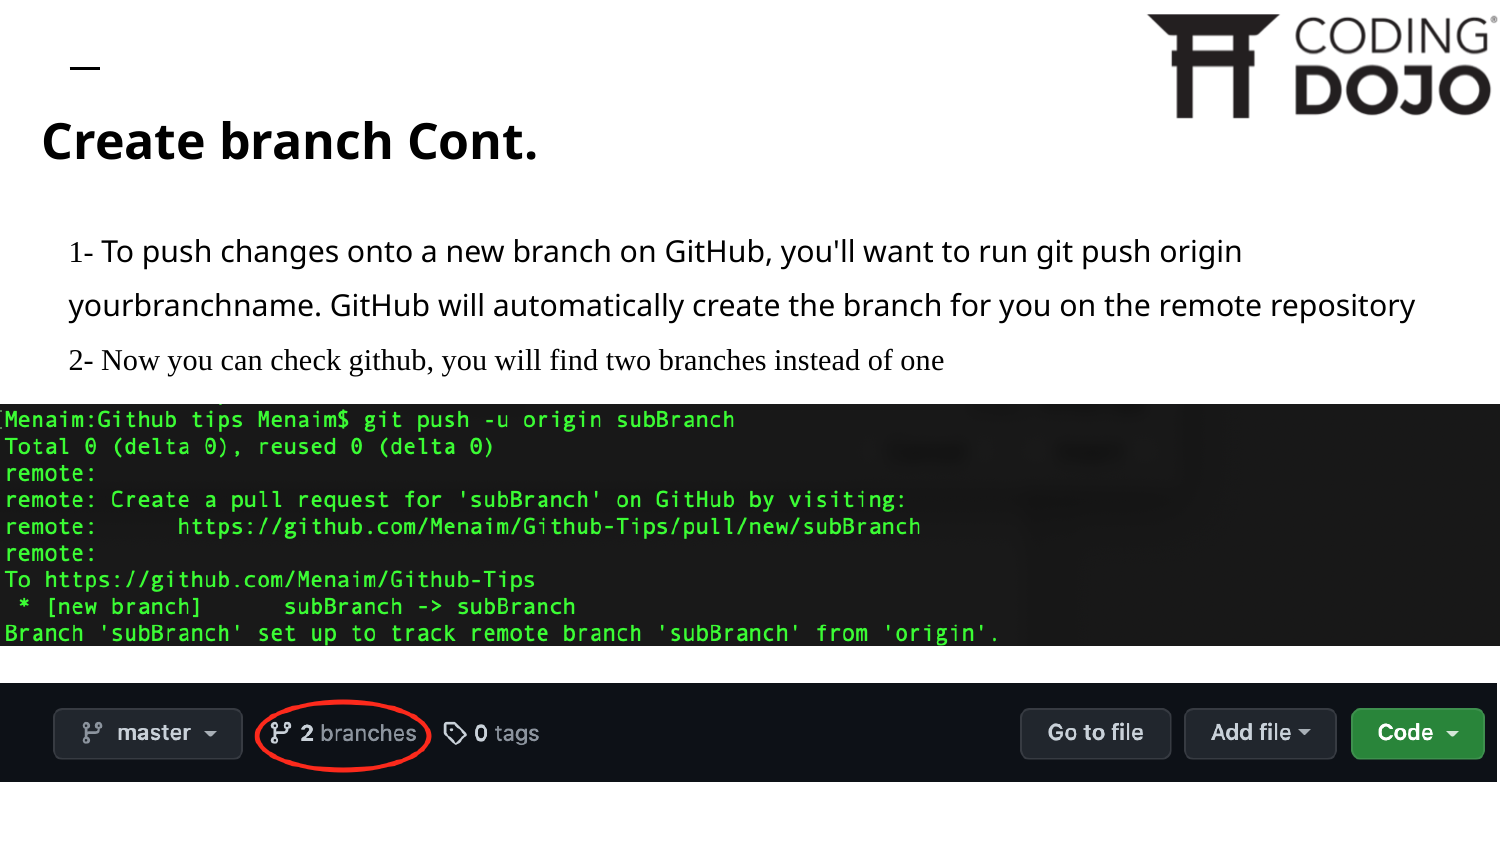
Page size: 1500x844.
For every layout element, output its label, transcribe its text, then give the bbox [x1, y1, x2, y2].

picture [1144, 14, 1500, 119]
picture [0, 682, 1498, 782]
text_box 1- To push changes onto a new branch on GitHub, you'll want to run git push origin yourbranchname. GitHub will automatically create the branch for you on the remote repository 2- Now you can check github, you will find two branches instead of one [30, 198, 1463, 403]
text_box Create branch Cont. [26, 94, 1431, 199]
picture [0, 404, 1500, 647]
